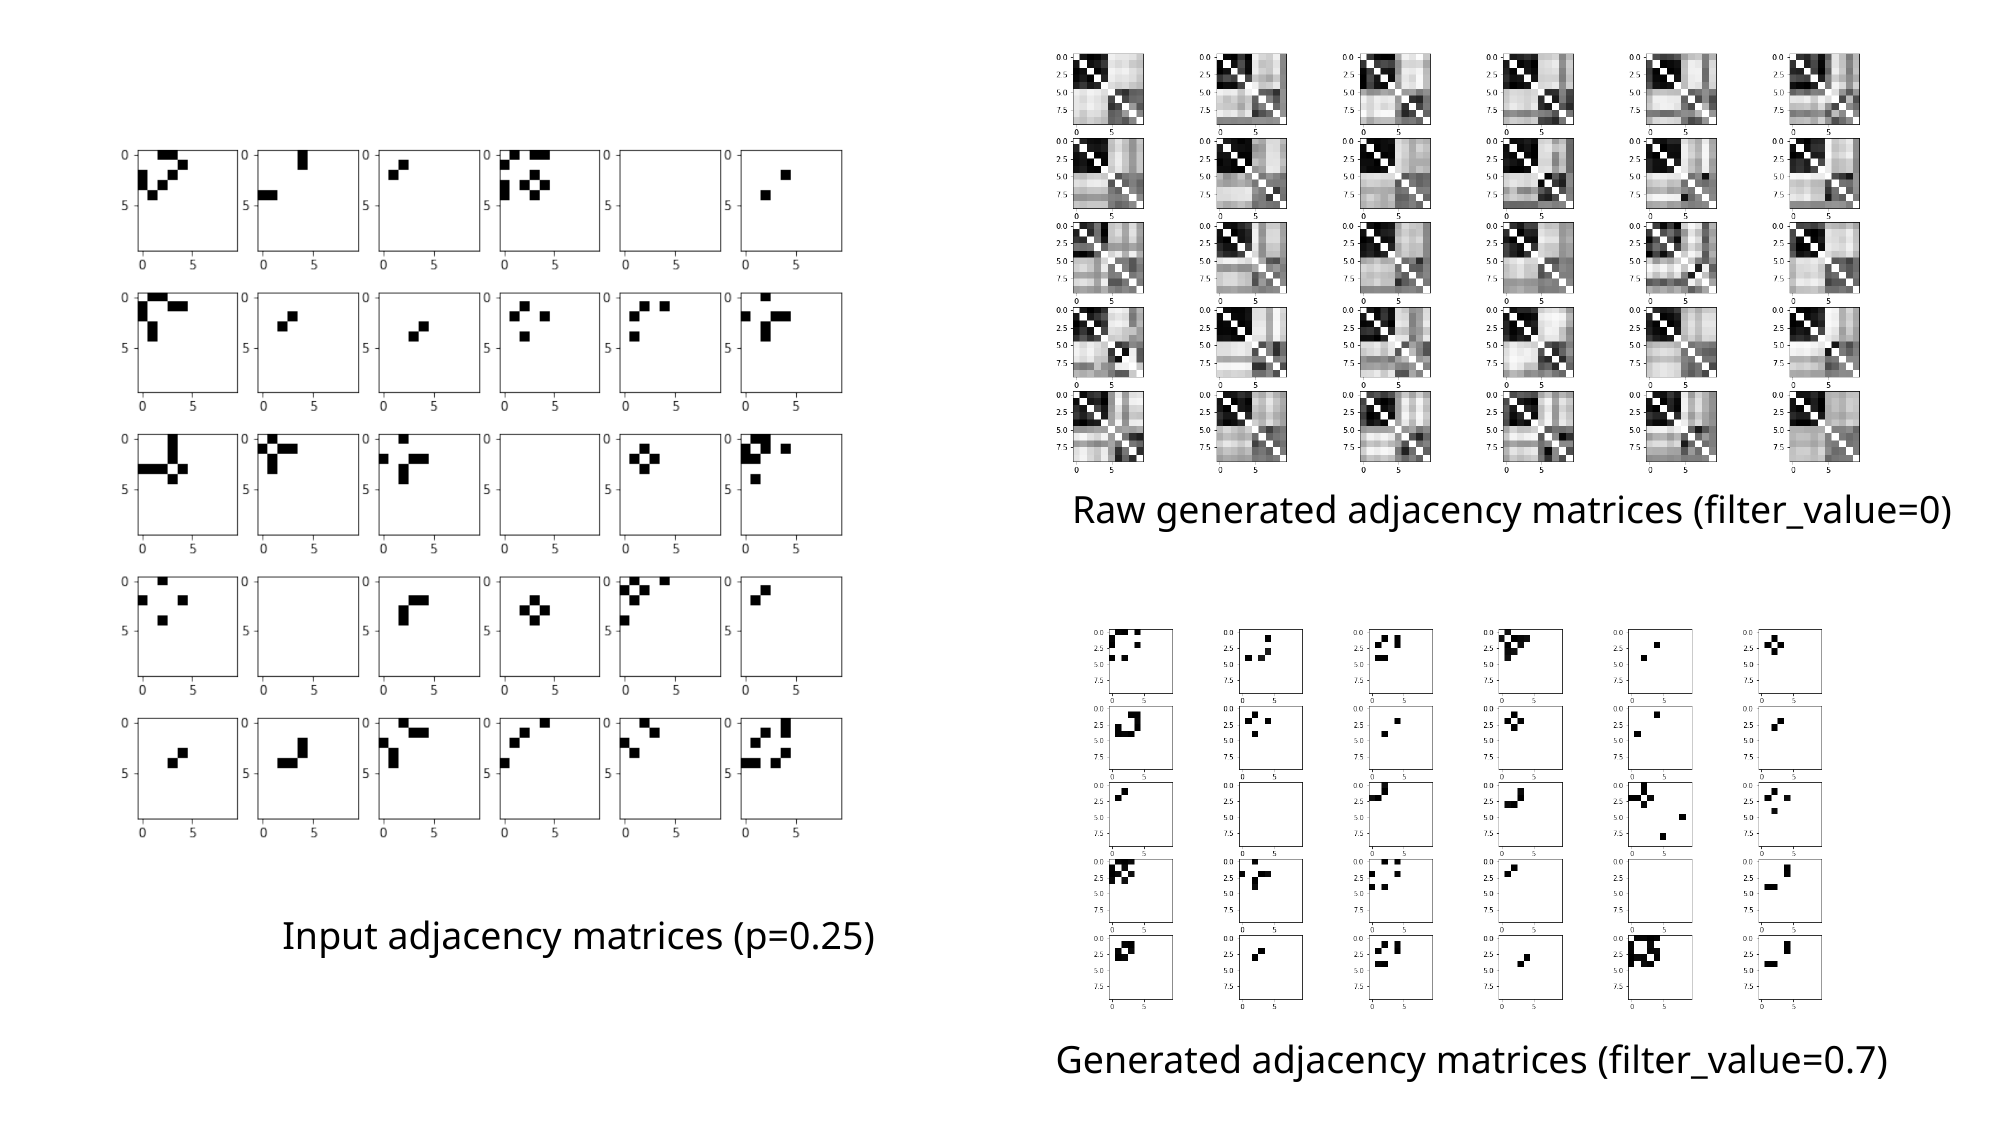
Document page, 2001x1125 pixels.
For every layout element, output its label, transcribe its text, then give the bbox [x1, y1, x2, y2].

text_box Raw generated adjacency matrices (filter_value=0) [1057, 478, 2000, 539]
picture [111, 141, 849, 849]
picture [1088, 624, 1826, 1015]
picture [1050, 48, 1864, 479]
text_box Input adjacency matrices (p=0.25) [267, 904, 890, 965]
text_box Generated adjacency matrices (filter_value=0.7) [1040, 1028, 1904, 1088]
